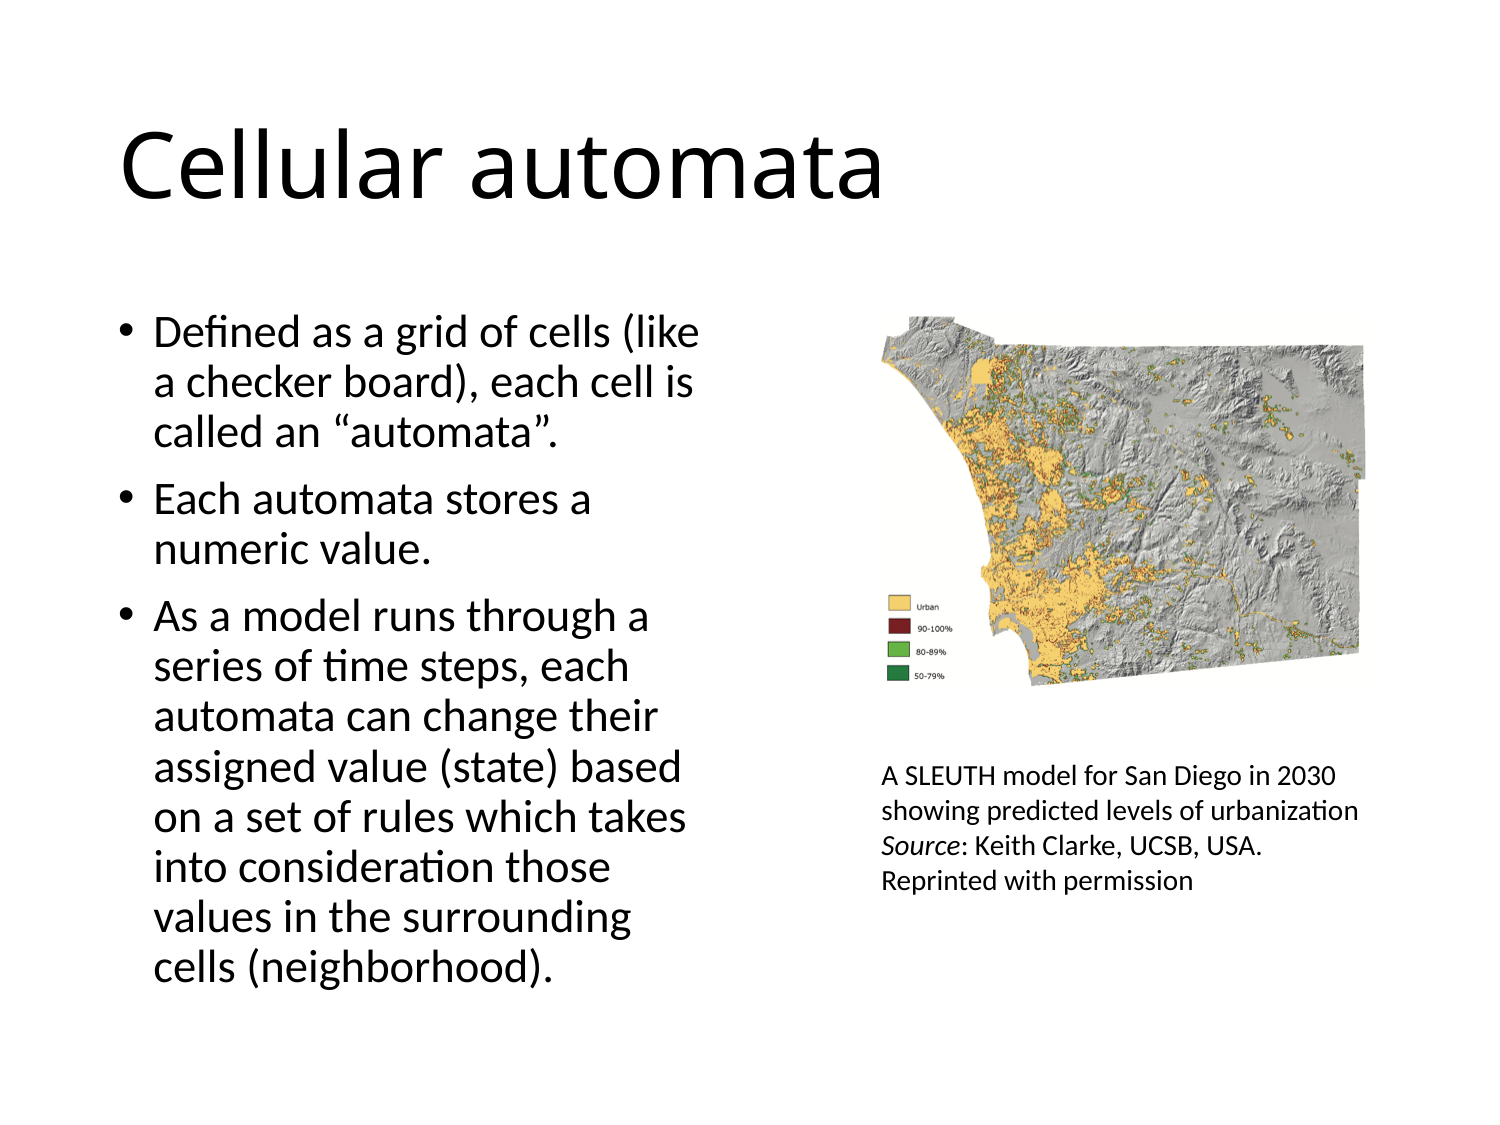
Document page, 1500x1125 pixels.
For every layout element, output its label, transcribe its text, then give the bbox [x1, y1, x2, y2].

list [759, 277, 1397, 707]
list Defined as a grid of cells (like a checker board), each cell is called an “automata”. Each automata stores a numeric value. As a model runs through a series of time steps, each automata can change their assigned value (state) based on a set of rules which takes into consideration those values in the surrounding cells (neighborhood). [103, 299, 741, 1014]
text_box A SLEUTH model for San Diego in 2030 showing predicted levels of urbanization Source: Keith Clarke, UCSB, USA. Reprinted with permission [866, 748, 1397, 904]
title Cellular automata [103, 59, 1397, 278]
